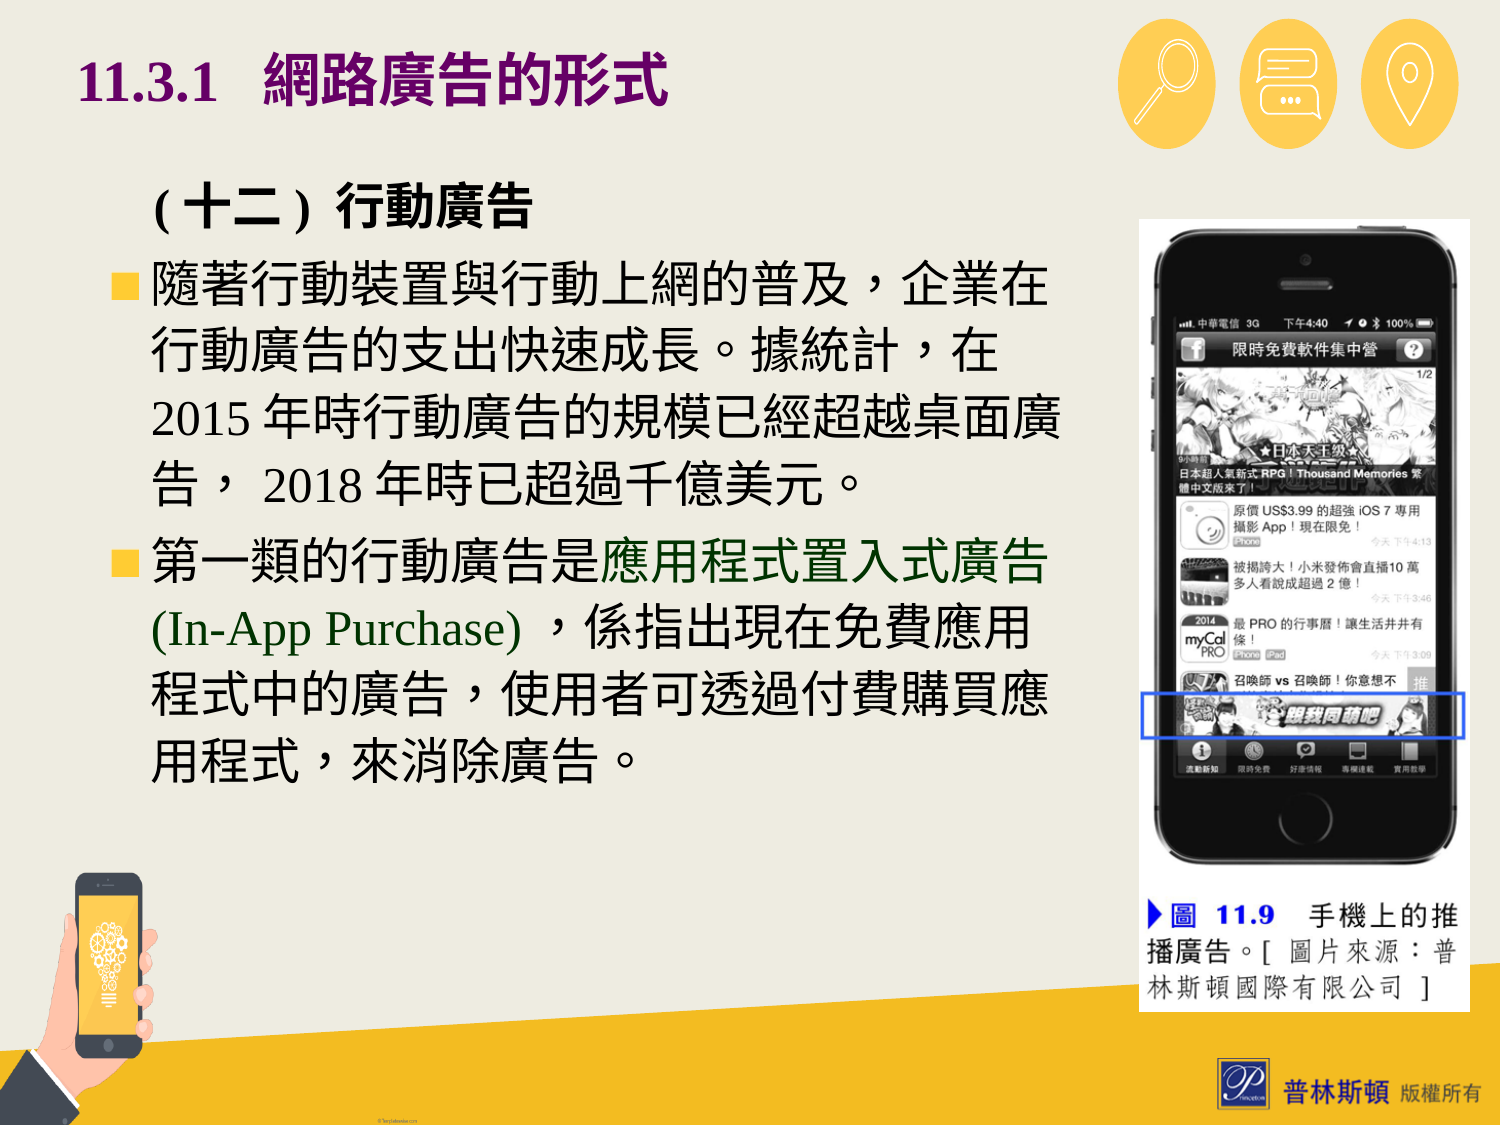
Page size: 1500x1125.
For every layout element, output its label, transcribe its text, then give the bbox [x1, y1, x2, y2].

picture [1139, 219, 1470, 1012]
picture [103, 541, 139, 577]
picture [0, 810, 420, 1125]
picture [1217, 1058, 1500, 1125]
list (十二) 行動廣告 隨著行動裝置與行動上網的普及，企業在行動廣告的支出快速成長。據統計，在2015年時行動廣告的規模已經超越桌面廣告，2018年時已超過千億美元。 第一類的行動廣告是應用程式置入式廣告 (In-App Purchase)，係指出現在免費應用程式中的廣告，使用者可透過付費購買應用程式，來消除廣告。 [76, 160, 1093, 1059]
title 11.3.1 網路廣告的形式 [76, 19, 1459, 114]
picture [103, 264, 139, 300]
